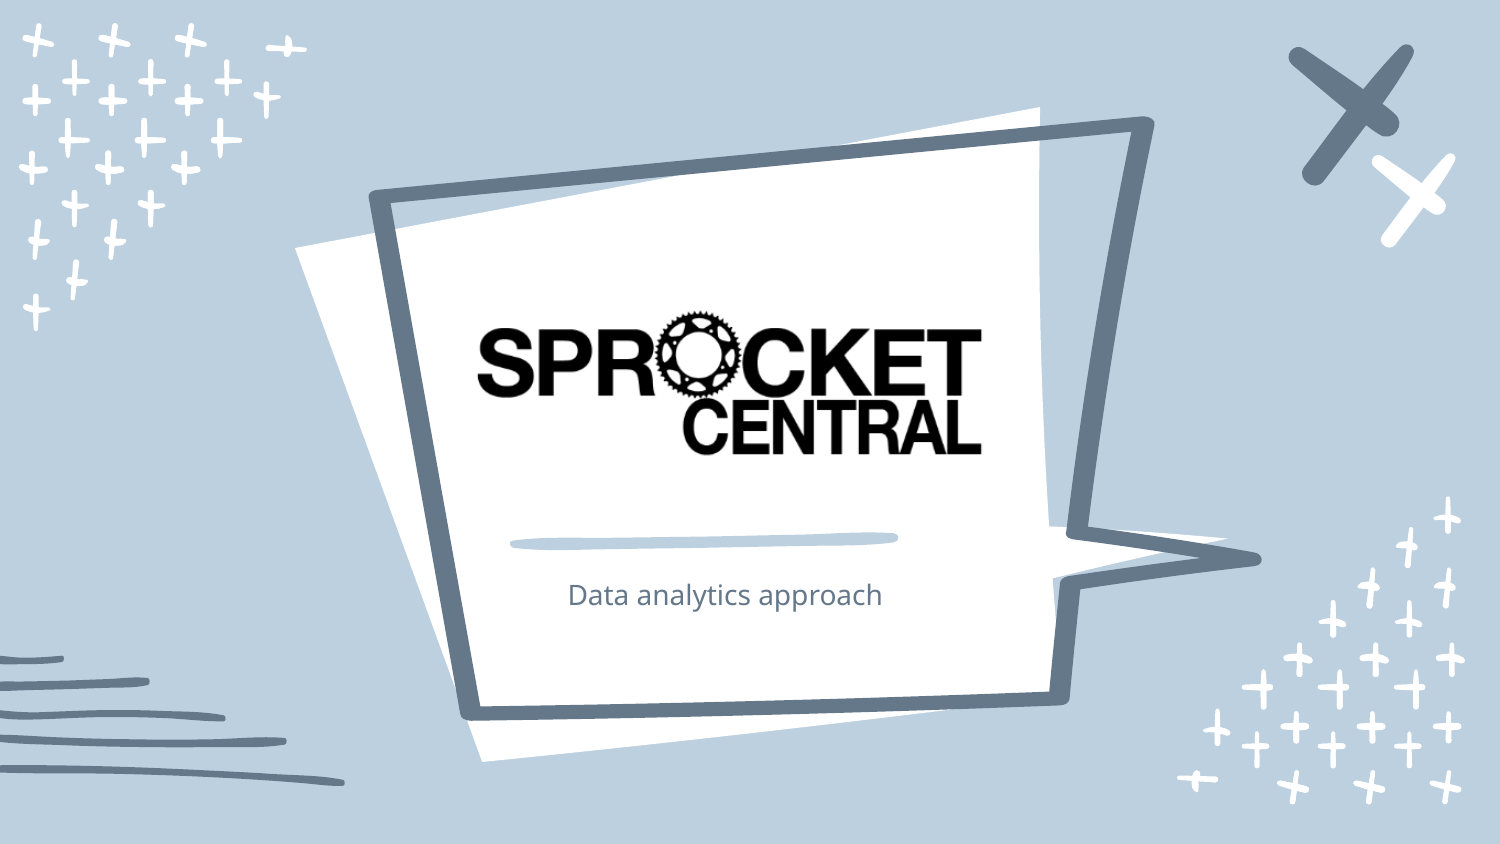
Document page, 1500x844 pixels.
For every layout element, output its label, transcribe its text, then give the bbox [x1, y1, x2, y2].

subtitle Data analytics approach [520, 562, 931, 665]
picture [466, 306, 991, 503]
